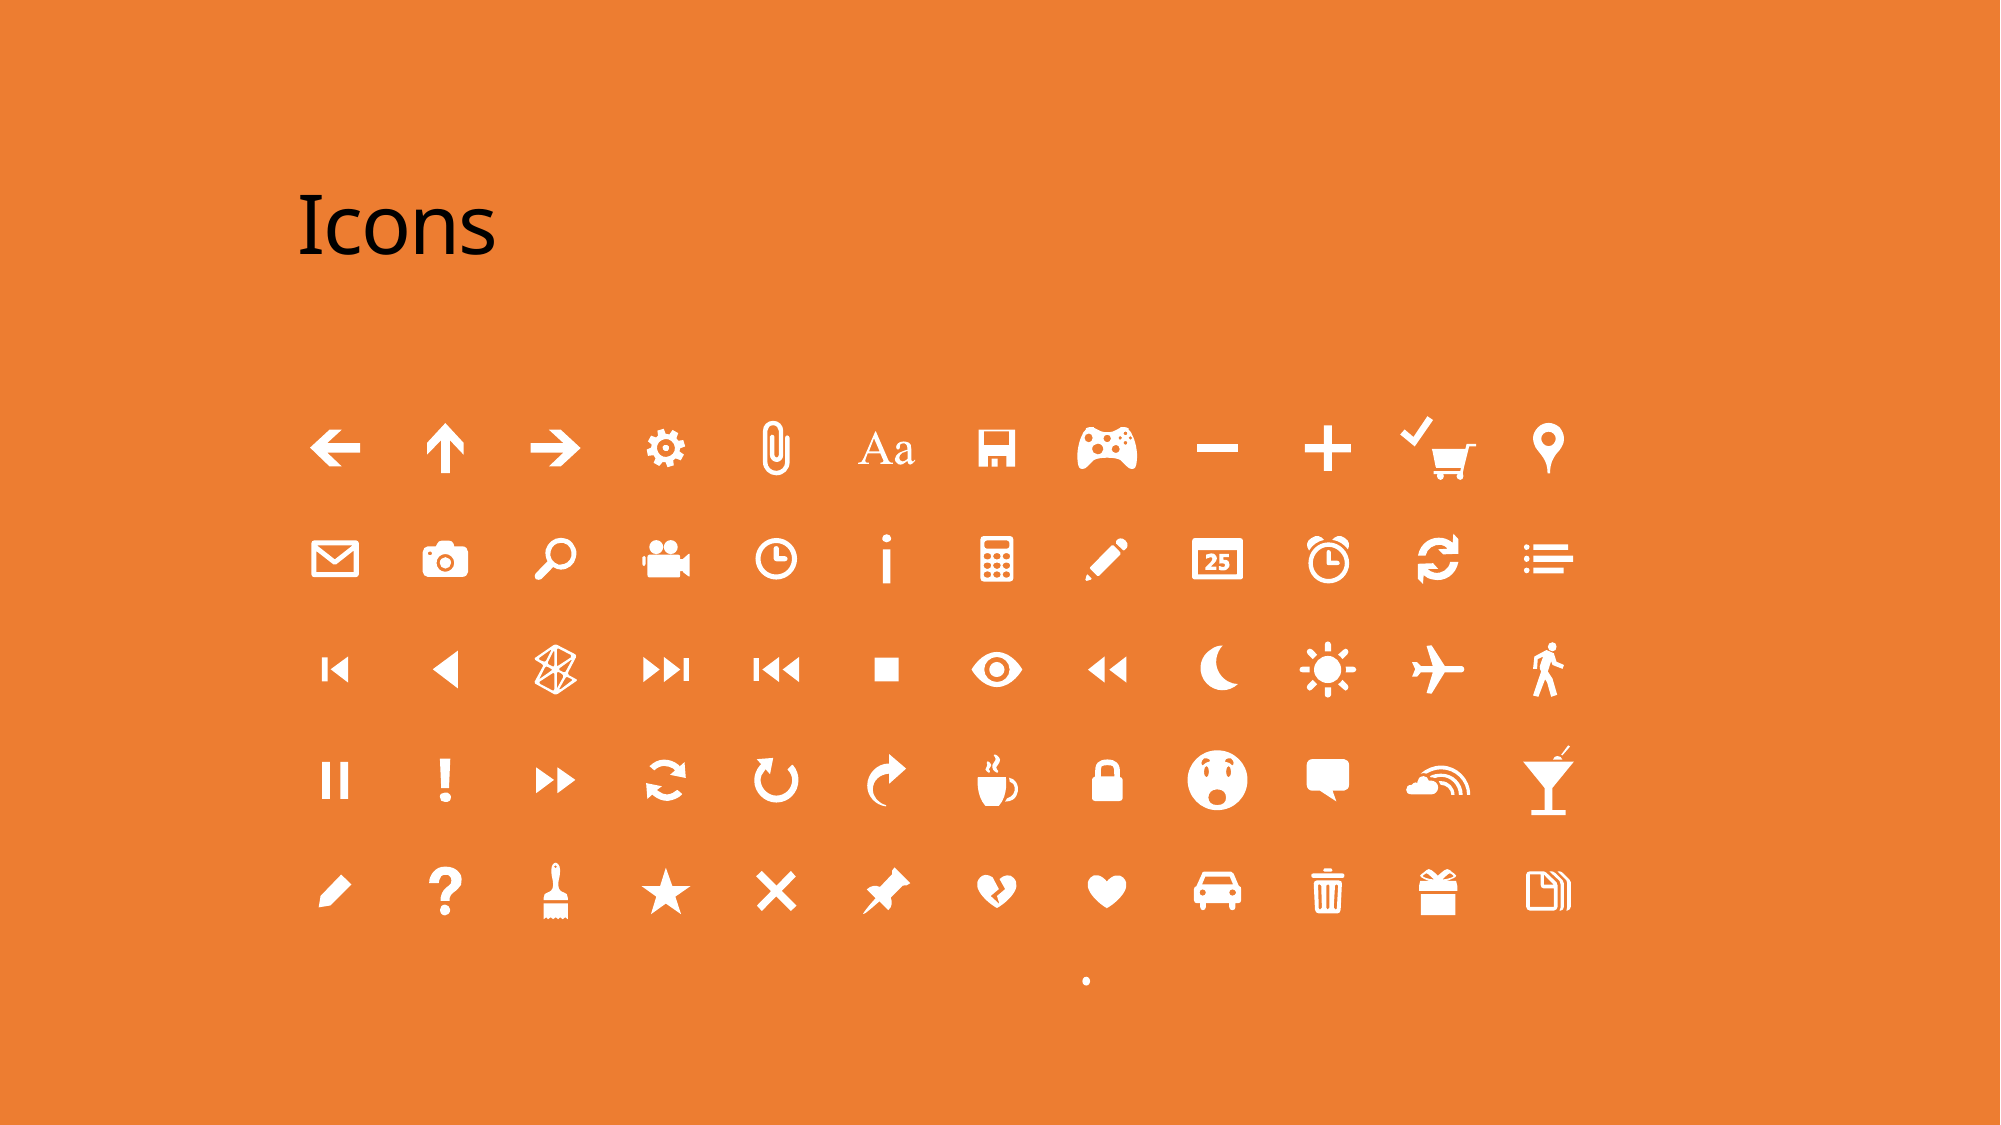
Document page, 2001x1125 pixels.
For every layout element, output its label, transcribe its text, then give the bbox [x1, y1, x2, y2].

text_box [1549, 871, 1564, 911]
text_box [646, 783, 683, 801]
text_box [1082, 976, 1091, 986]
text_box [1533, 544, 1569, 550]
text_box [1526, 871, 1558, 911]
text_box [1523, 761, 1574, 816]
text_box [754, 757, 799, 803]
text_box [1087, 875, 1127, 909]
text_box [858, 431, 893, 464]
text_box [643, 656, 660, 683]
text_box [1400, 416, 1434, 447]
text_box [762, 656, 780, 683]
text_box [1332, 536, 1349, 550]
text_box [1533, 567, 1564, 574]
text_box [683, 658, 689, 681]
text_box [1338, 679, 1349, 691]
text_box [1345, 666, 1357, 673]
text_box [980, 536, 1014, 582]
text_box [330, 656, 349, 683]
text_box [1307, 536, 1325, 551]
text_box [647, 540, 690, 578]
text_box [755, 537, 798, 580]
text_box [1187, 750, 1248, 811]
text_box [978, 429, 1016, 467]
text_box [429, 866, 462, 901]
text_box [977, 777, 1007, 806]
text_box [1193, 871, 1242, 911]
text_box [1523, 555, 1530, 562]
text_box [1005, 777, 1018, 802]
text_box [322, 761, 330, 799]
text_box [543, 862, 568, 901]
text_box [1431, 443, 1477, 480]
text_box [641, 867, 691, 915]
text_box [1077, 427, 1138, 469]
text_box [1412, 645, 1465, 694]
text_box [340, 761, 349, 799]
text_box [439, 792, 451, 802]
text_box [432, 650, 458, 689]
text_box [310, 429, 361, 467]
text_box [1192, 538, 1243, 580]
text_box [646, 428, 686, 468]
text_box [753, 658, 759, 681]
text_box [534, 537, 577, 580]
text_box [440, 904, 451, 916]
text_box [1109, 656, 1127, 683]
text_box [1087, 656, 1105, 683]
text_box [1306, 648, 1318, 660]
text_box [1306, 759, 1350, 802]
text_box [557, 767, 576, 794]
text_box [1304, 425, 1351, 471]
text_box [874, 657, 899, 682]
text_box [1533, 422, 1564, 474]
text_box [867, 754, 907, 807]
text_box [1085, 574, 1092, 581]
text_box [534, 644, 577, 695]
text_box [1314, 655, 1342, 684]
text_box [762, 420, 790, 476]
text_box [777, 870, 796, 891]
text_box [1523, 567, 1530, 574]
text_box Icons [283, 176, 1718, 287]
text_box [422, 540, 469, 577]
text_box [1299, 666, 1310, 673]
text_box [1420, 765, 1471, 795]
text_box [882, 534, 892, 543]
text_box [1324, 641, 1332, 652]
text_box [1533, 642, 1564, 697]
text_box [311, 540, 359, 578]
text_box [663, 656, 681, 683]
text_box [1419, 869, 1458, 891]
text_box [1308, 542, 1350, 584]
text_box [1089, 545, 1121, 576]
text_box [1338, 648, 1349, 660]
text_box [782, 656, 800, 683]
text_box [642, 555, 646, 567]
text_box [649, 759, 686, 778]
text_box [1116, 538, 1128, 551]
text_box [756, 892, 776, 911]
text_box [1092, 759, 1123, 802]
text_box [971, 651, 1023, 688]
text_box [543, 903, 568, 920]
text_box [1313, 880, 1342, 914]
text_box [882, 549, 891, 584]
text_box [321, 657, 328, 682]
text_box [894, 441, 916, 465]
text_box [1417, 561, 1459, 584]
text_box [1311, 873, 1345, 878]
text_box [1323, 868, 1333, 872]
text_box [530, 429, 581, 467]
text_box [1306, 679, 1318, 691]
text_box [1406, 776, 1439, 795]
text_box [756, 870, 797, 911]
text_box [427, 423, 464, 474]
text_box [1533, 555, 1574, 562]
text_box [1324, 687, 1332, 698]
text_box [1417, 533, 1459, 556]
text_box [977, 874, 1017, 908]
text_box [1420, 894, 1456, 916]
text_box [1197, 444, 1238, 452]
text_box [985, 754, 1001, 773]
text_box [1557, 871, 1571, 911]
text_box [1200, 645, 1238, 691]
text_box [439, 758, 451, 789]
text_box [318, 874, 352, 908]
text_box [863, 867, 911, 914]
text_box [1523, 544, 1530, 550]
text_box [1552, 745, 1571, 760]
text_box [536, 767, 554, 794]
